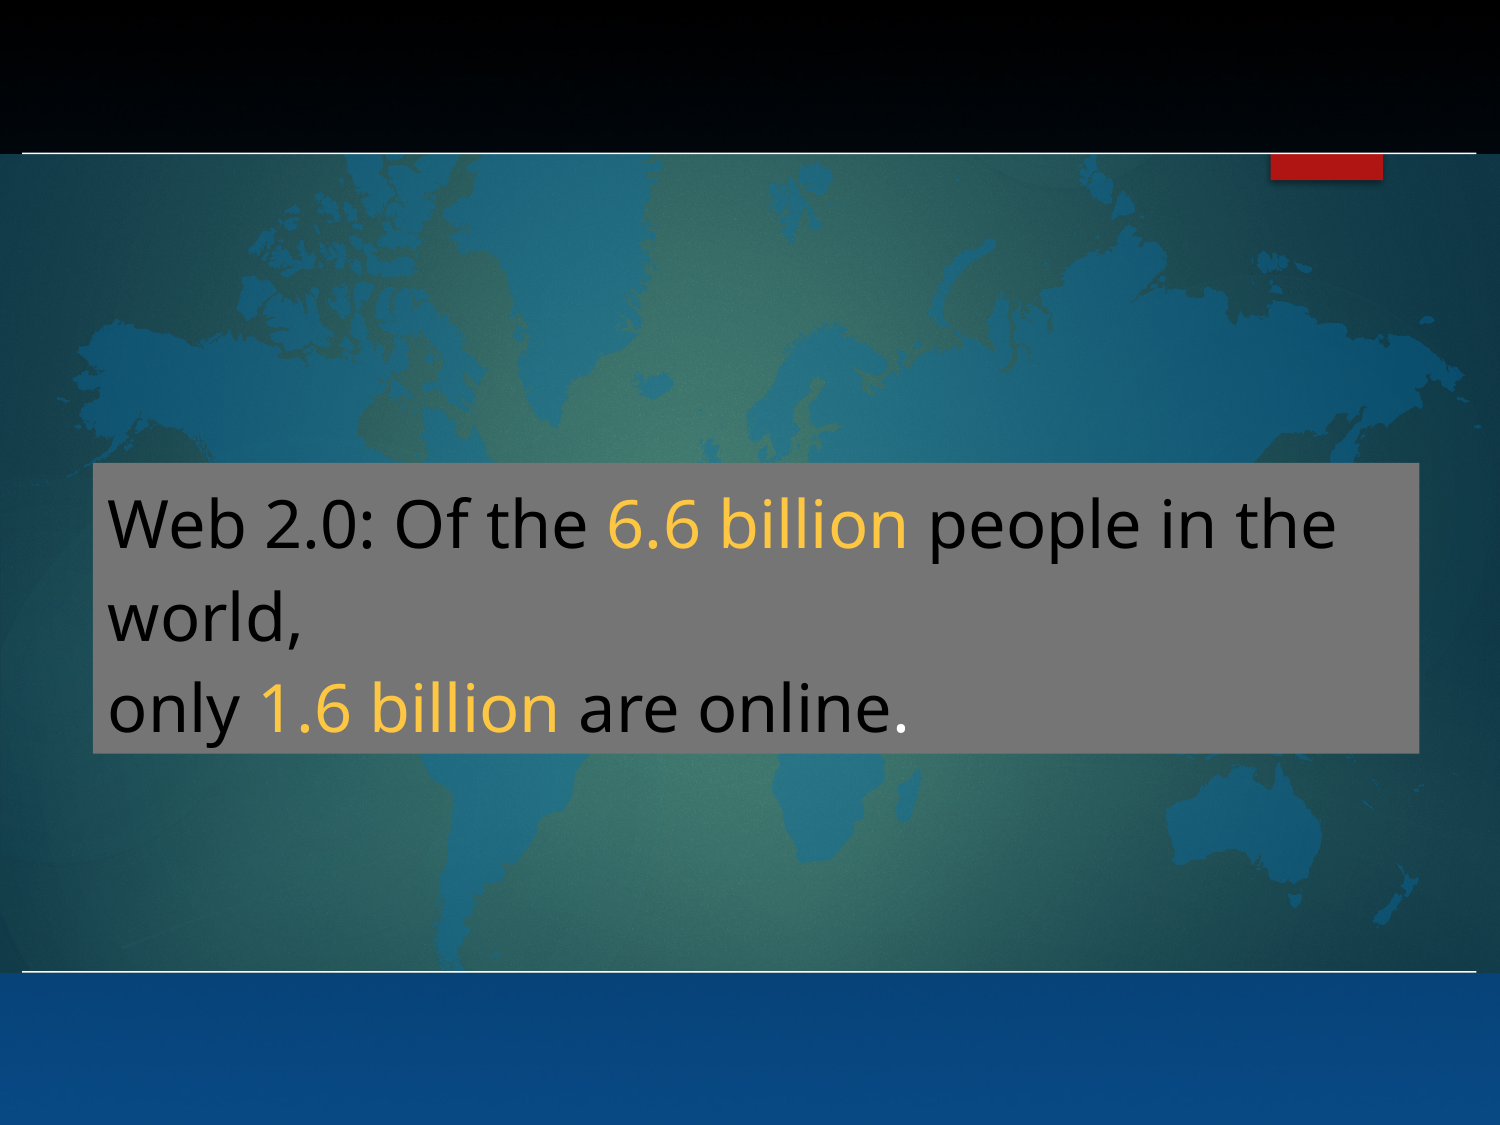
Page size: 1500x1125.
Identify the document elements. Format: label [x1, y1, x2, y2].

text_box [0, 0, 1500, 1125]
